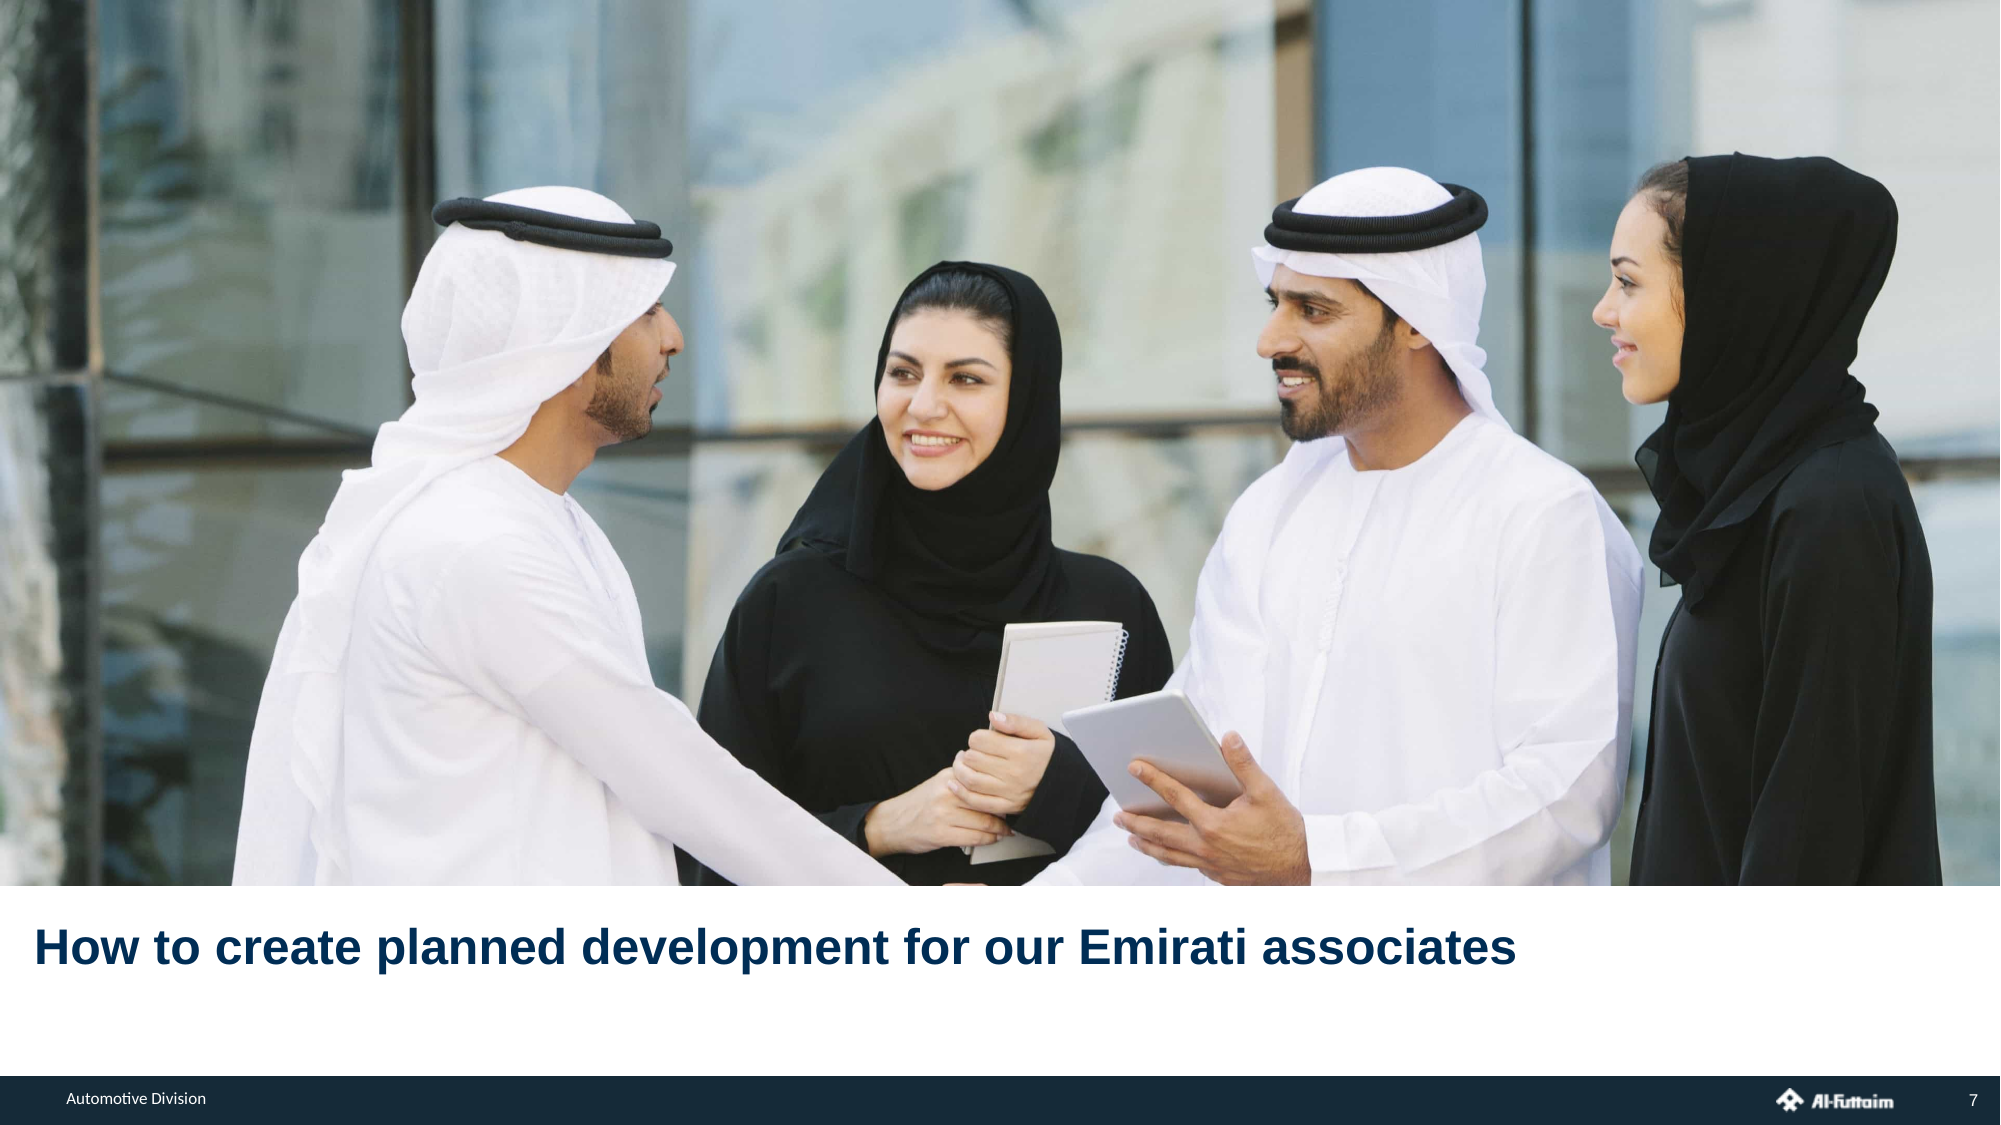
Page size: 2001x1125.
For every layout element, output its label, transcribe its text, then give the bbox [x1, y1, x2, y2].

picture [0, 0, 2000, 887]
text_box How to create planned development for our Emirati associates [0, 907, 1566, 982]
